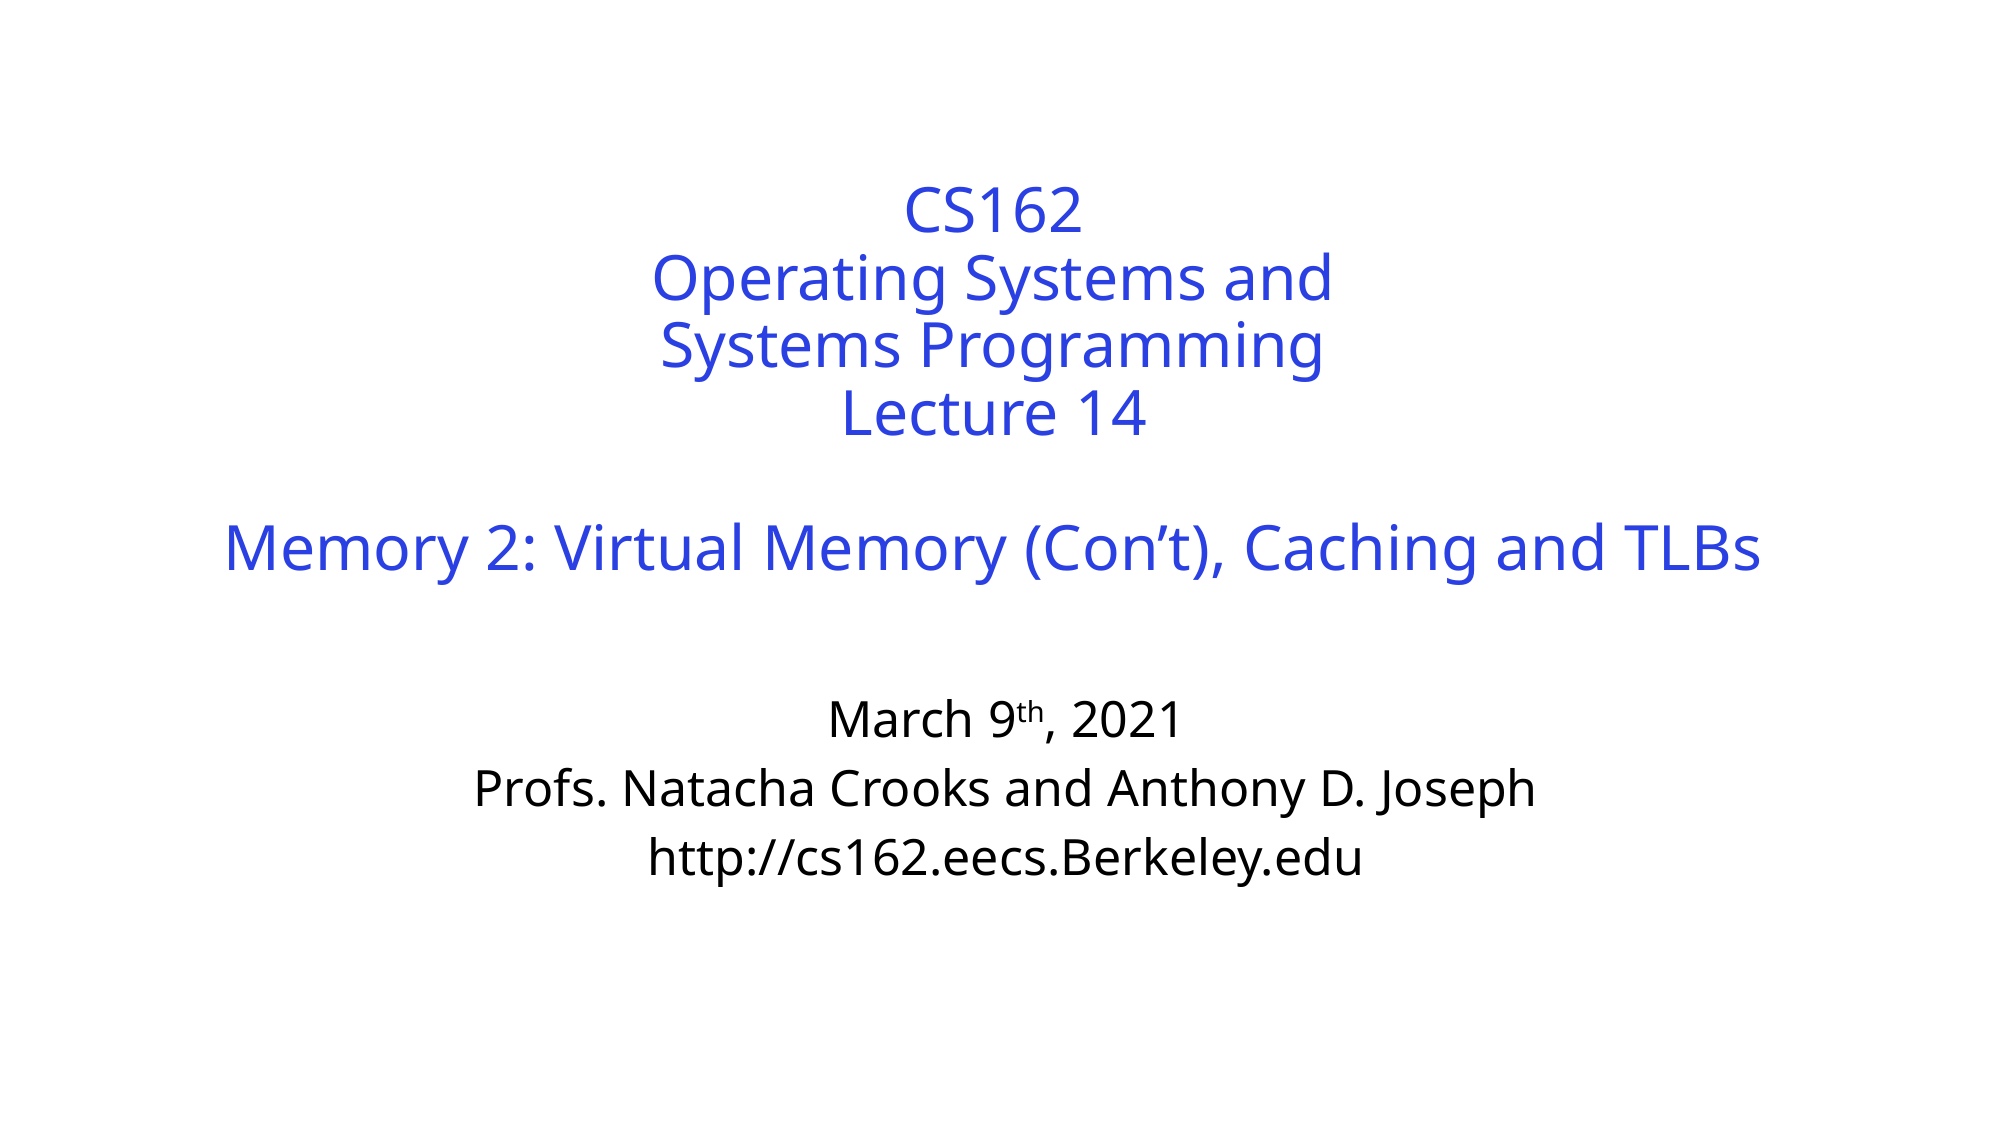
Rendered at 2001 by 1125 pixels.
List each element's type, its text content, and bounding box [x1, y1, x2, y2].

title CS162 Operating Systems and Systems Programming Lecture 14 Memory 2: Virtual Memory (Con’t), Caching and TLBs [137, 212, 1850, 550]
subtitle March 9th, 2021 Profs. Natacha Crooks and Anthony D. Joseph http://cs162.eecs.Berkeley.edu [350, 687, 1663, 925]
